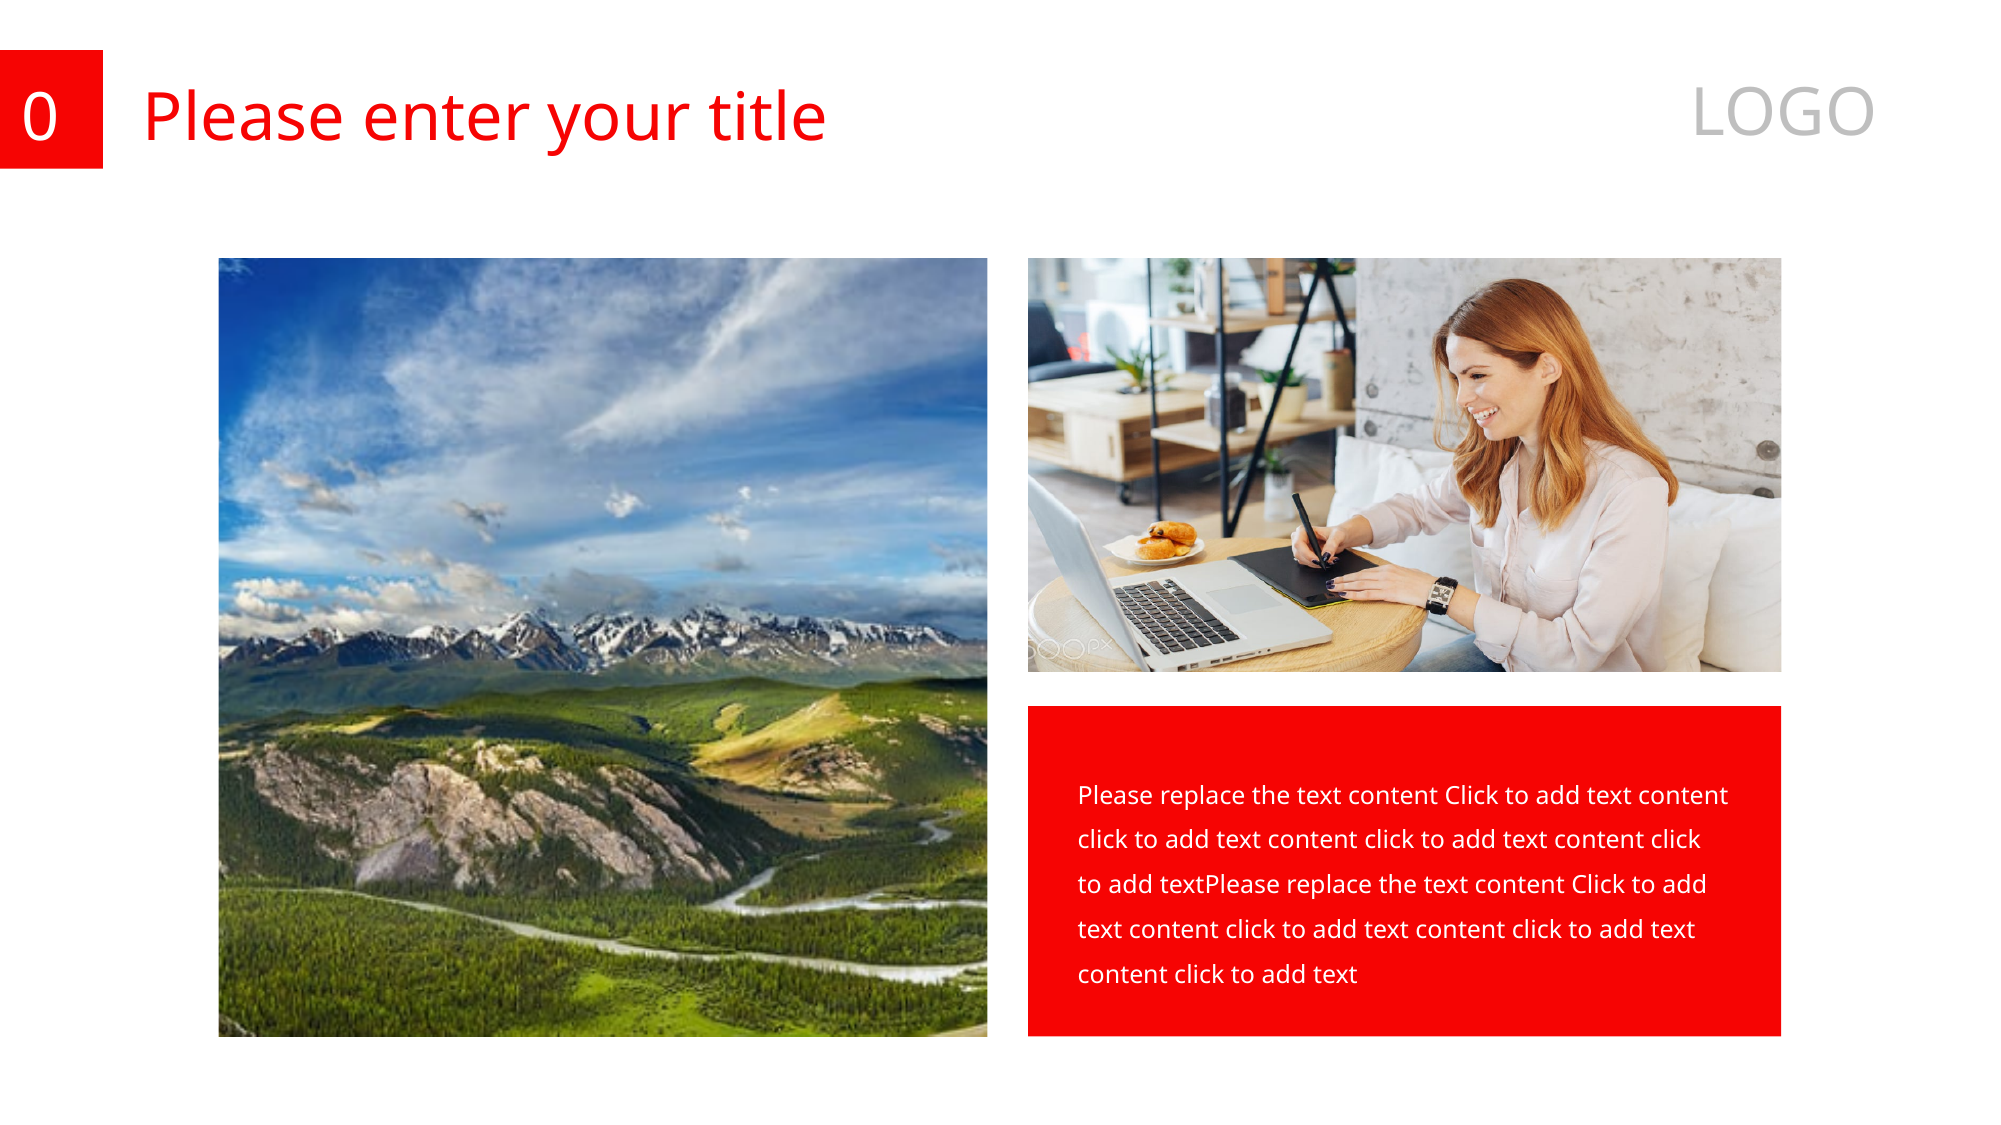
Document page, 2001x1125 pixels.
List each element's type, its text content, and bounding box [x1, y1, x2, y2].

picture [218, 258, 988, 1037]
picture [1028, 258, 1782, 672]
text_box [1028, 706, 1782, 1040]
text_box 02 [6, 66, 97, 242]
text_box Please enter your title [128, 66, 919, 162]
text_box [0, 49, 104, 170]
text_box LOGO [1661, 61, 1893, 157]
